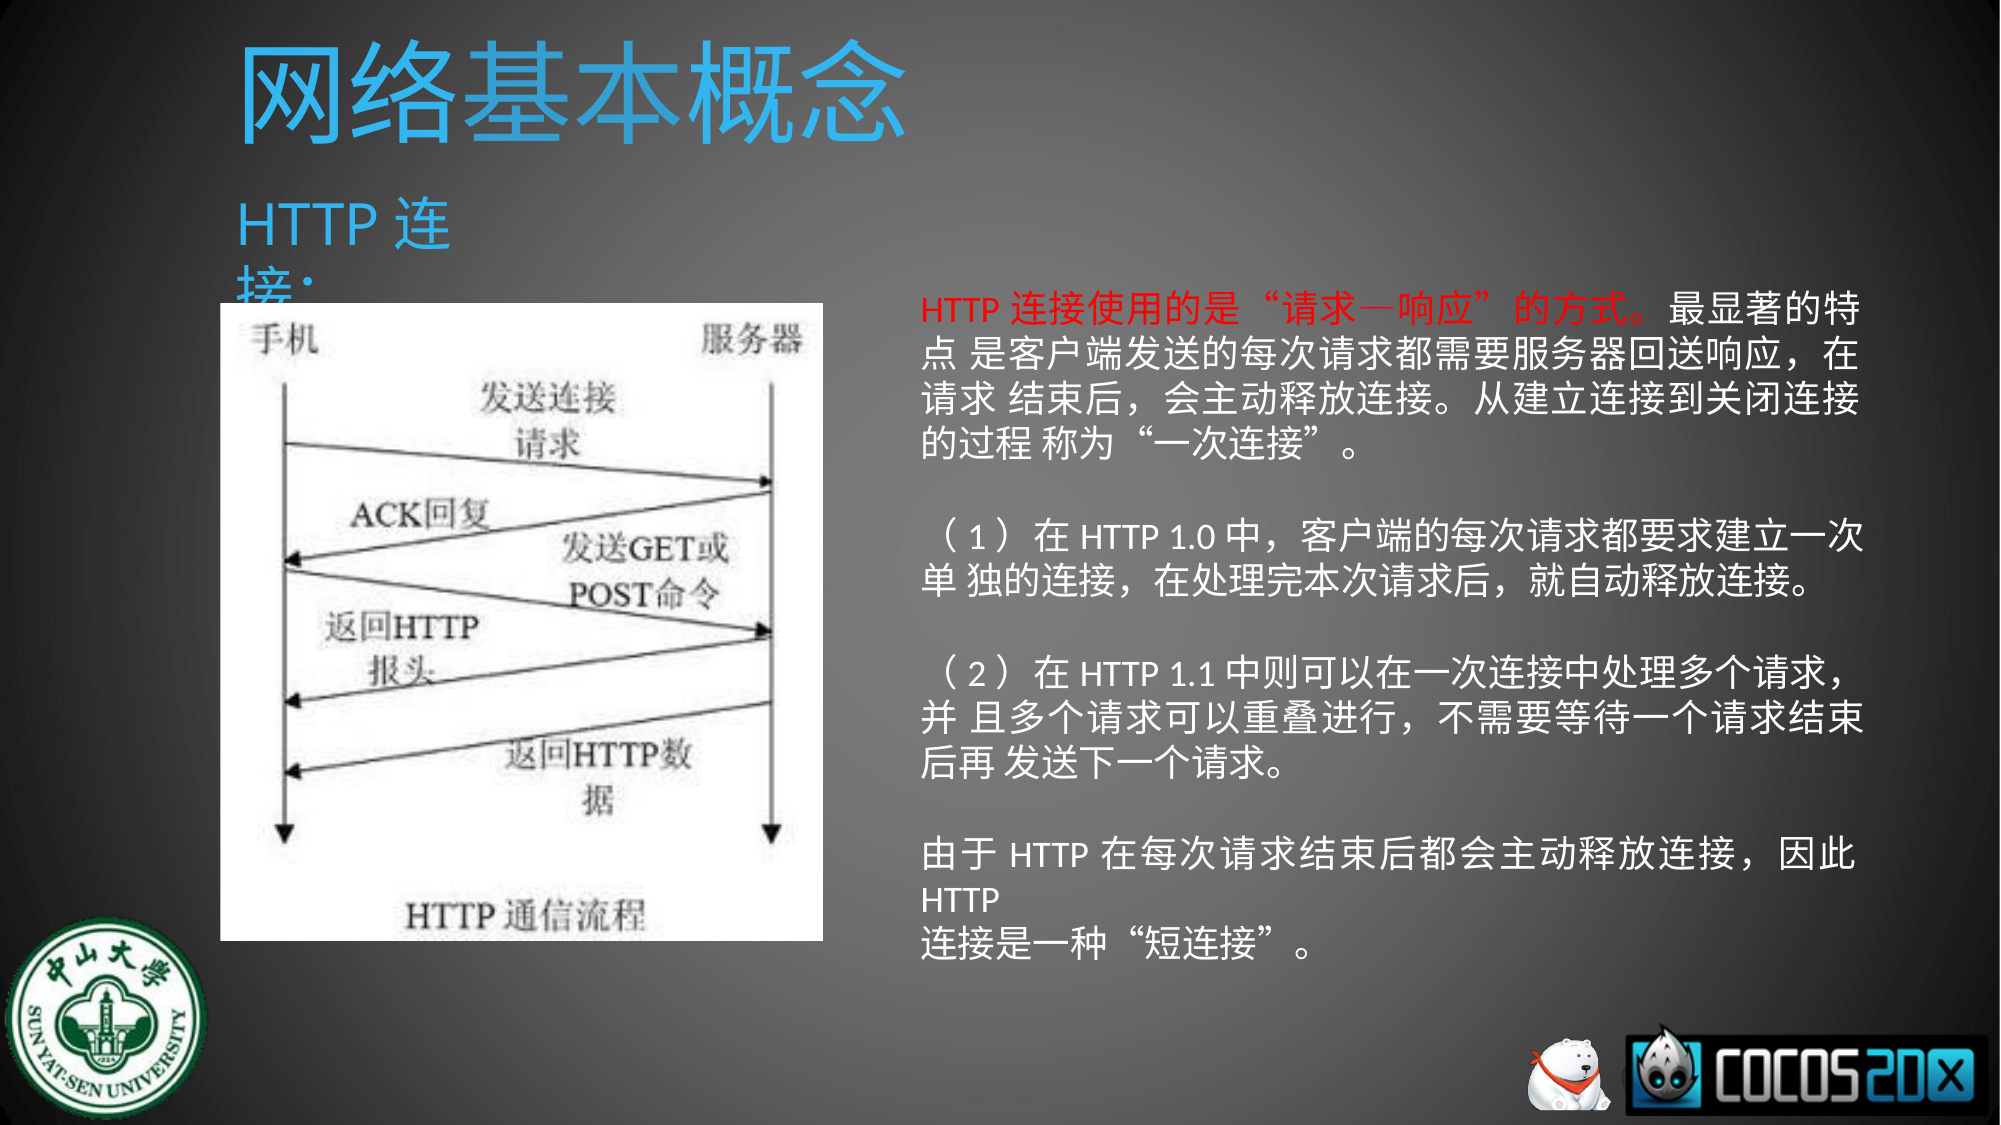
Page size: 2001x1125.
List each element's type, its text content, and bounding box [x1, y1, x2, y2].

text_box [0, 905, 260, 1125]
picture [0, 0, 2000, 1125]
text_box [1519, 1034, 1625, 1115]
text_box HTTP连接： [233, 184, 562, 303]
title 网络基本概念 [233, 20, 913, 211]
text_box [220, 303, 823, 941]
text_box HTTP连接使用的是“请求—响应”的方式。最显著的特点 是客户端发送的每次请求都需要服务器回送响应，在请求 结束后，会主动释放连接。从建立连接到关闭连接的过程 称为“一次连接”。 （1）在HTTP 1.0中，客户端的每次请求都要求建立一次单 独的连接，在处理完本次请求后，就自动释放连接。 （2）在HTTP 1.1中则可以在一次连接中处理多个请求，并 且多个请求可以重叠进行，不需要等待一个请求结束后再 发送下一个请求。 由于HTTP在每次请求结束后都会主动释放连接，因此HTTP 连接是一种“短连接”。 [918, 279, 1870, 966]
text_box [1625, 1023, 1989, 1116]
